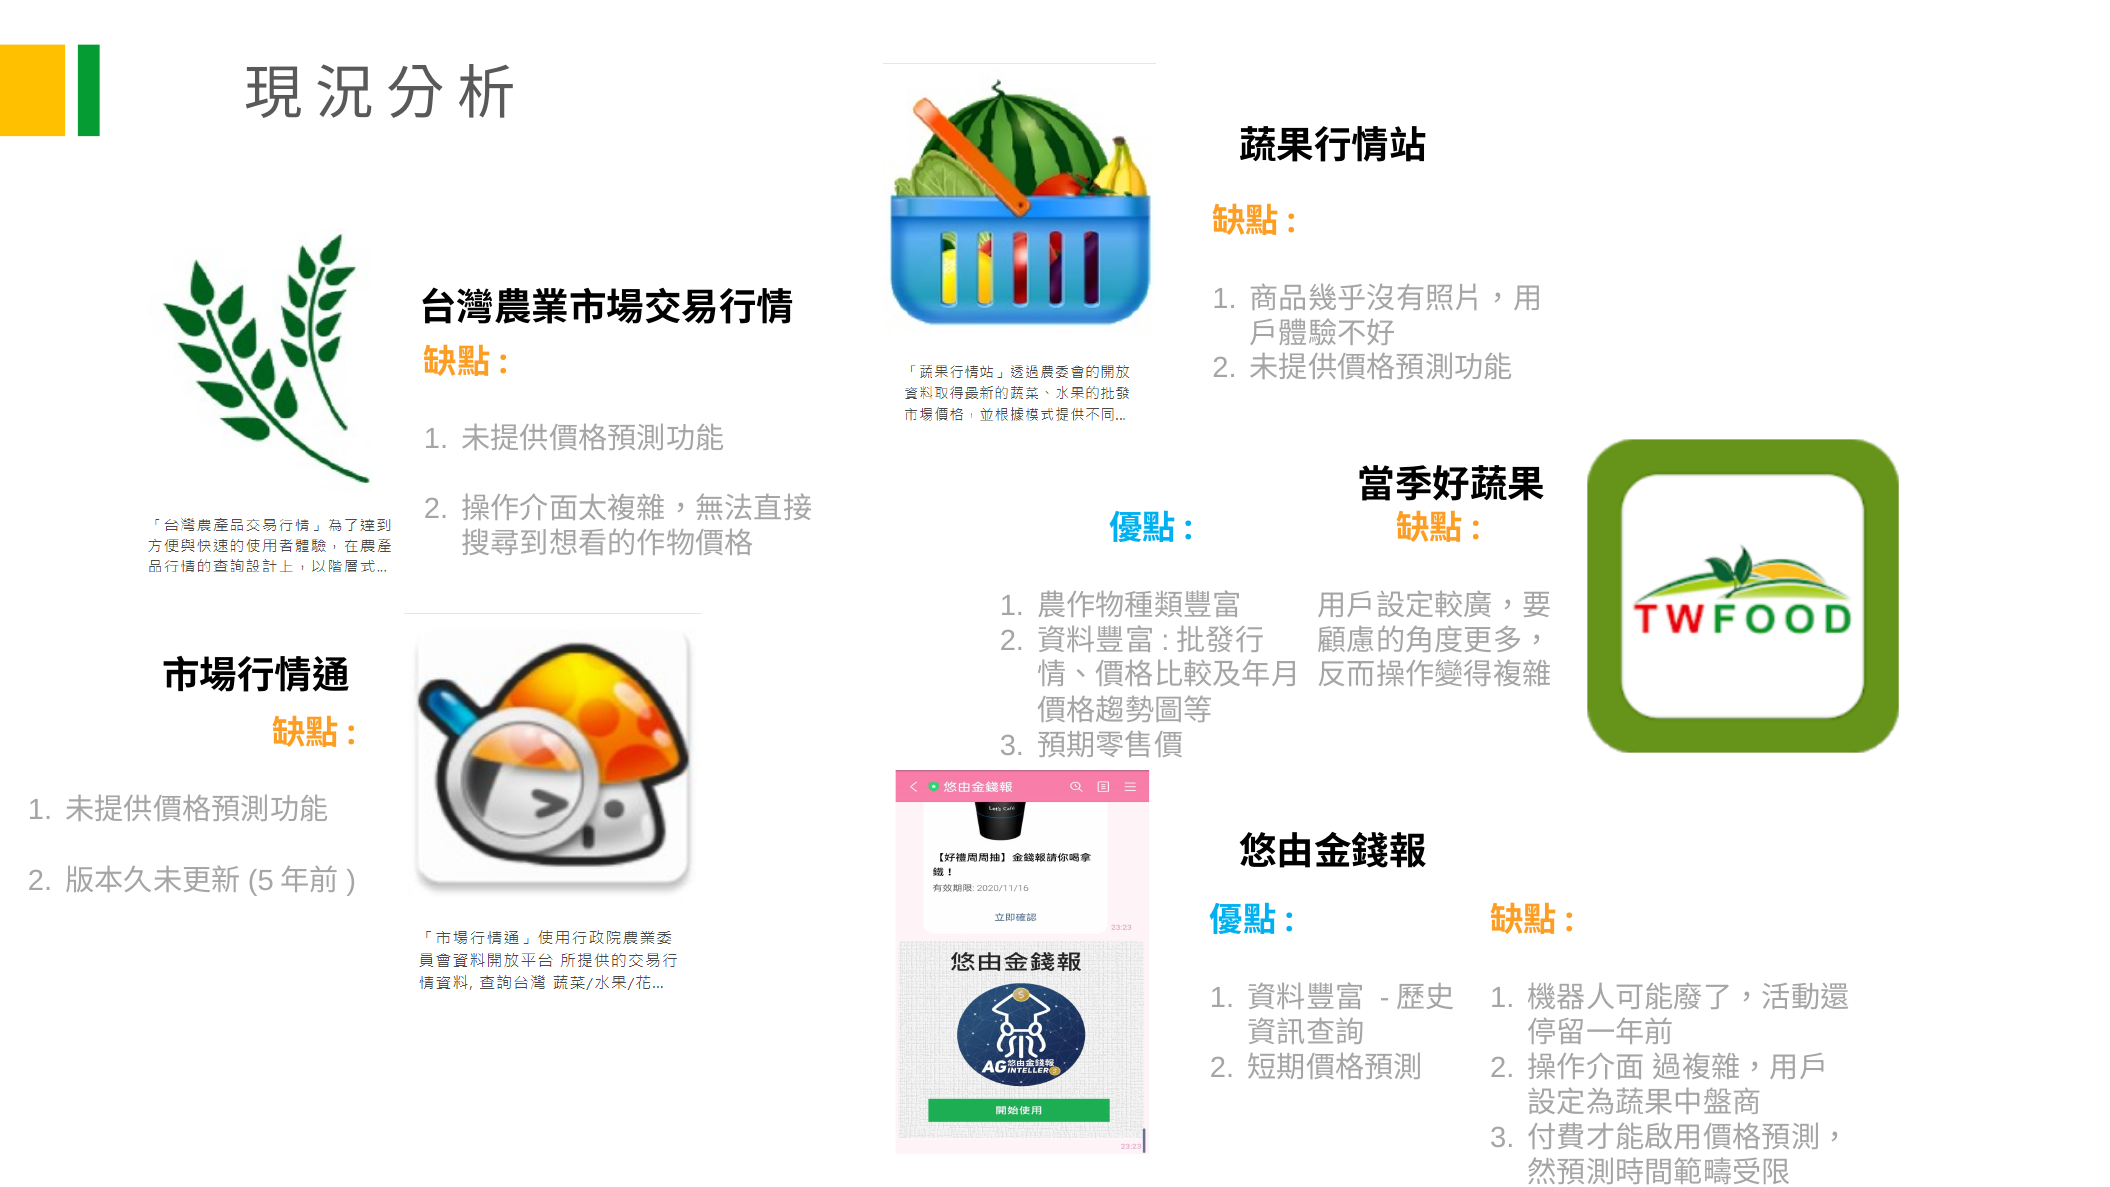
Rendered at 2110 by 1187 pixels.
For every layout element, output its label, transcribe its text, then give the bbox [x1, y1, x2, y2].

text_box 缺點: 用戶設定較廣，要顧慮的角度更多，反而操作變得複雜 [1302, 498, 1570, 699]
picture [1575, 427, 1918, 771]
picture [883, 61, 1156, 429]
picture [132, 228, 405, 578]
text_box 缺點: 機器人可能廢了，活動還停留一年前 操作介面 過複雜，用戶設定為蔬果中盤商 付費才能啟用價格預測，然預測時間範疇受限 [1475, 890, 1871, 1187]
text_box 缺點: 未提供價格預測功能 操作介面太複雜，無法直接搜尋到想看的作物價格 [409, 332, 832, 567]
text_box 現 況 分 析 [135, 44, 625, 137]
text_box 優點: 資料豐富 -歷史資訊查詢 短期價格預測 [1195, 891, 1475, 1091]
text_box 蔬果行情站 [1200, 91, 1442, 174]
text_box 缺點: 未提供價格預測功能 版本久未更新(5年前) [12, 703, 380, 904]
text_box 優點: 農作物種類豐富 資料豐富:批發行情、價格比較及年月價格趨勢圖等 預期零售價 [984, 498, 1327, 769]
text_box 市場行情通 [123, 621, 365, 704]
text_box 台灣農業市場交易行情 [409, 252, 827, 332]
text_box 缺點: 商品幾乎沒有照片，用戶體驗不好 未提供價格預測功能 [1197, 191, 1576, 392]
picture [404, 610, 701, 996]
text_box 悠由金錢報 [1176, 796, 1442, 880]
picture [895, 770, 1150, 1154]
text_box 當季好蔬果 [1306, 430, 1561, 498]
